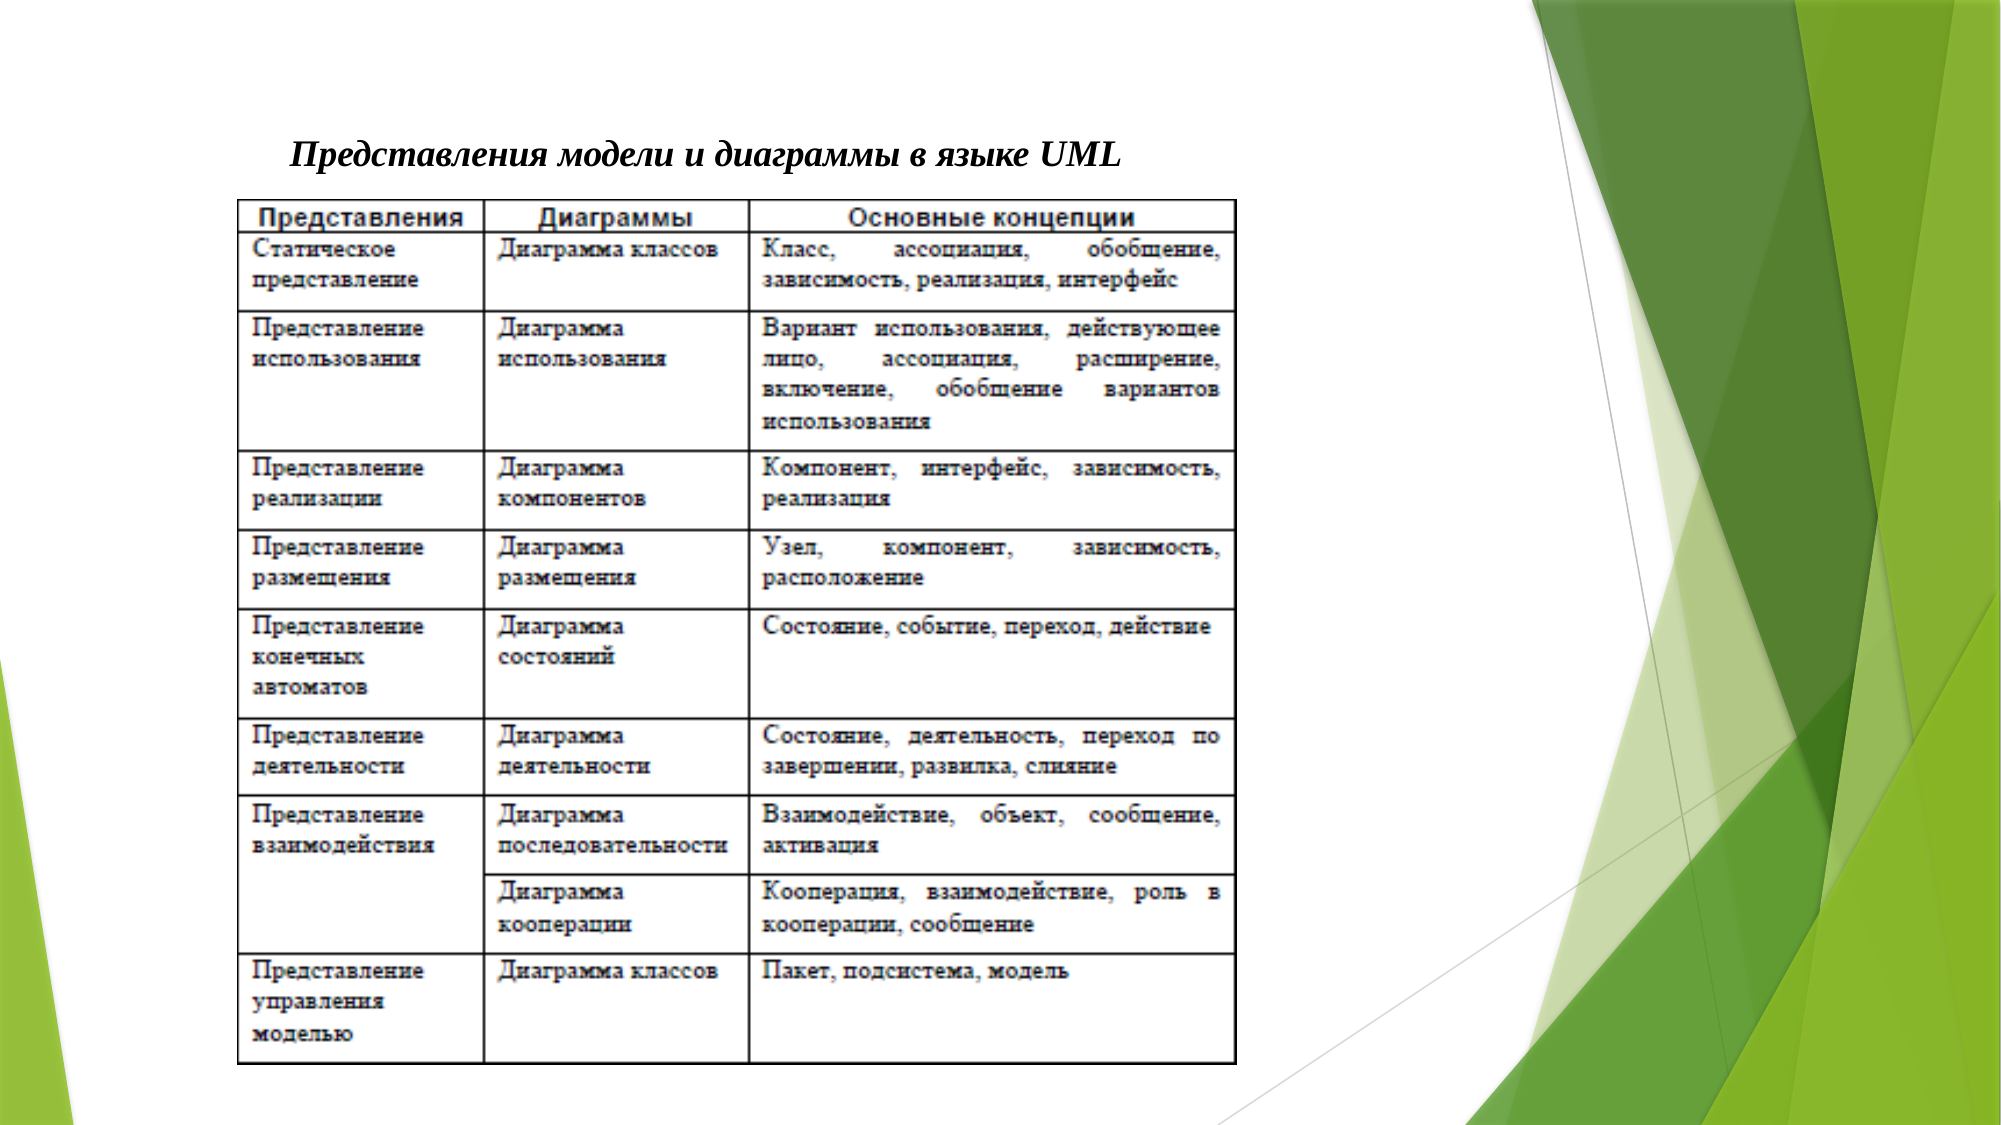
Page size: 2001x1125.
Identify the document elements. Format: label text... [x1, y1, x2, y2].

picture [236, 199, 1238, 1065]
text_box Представления модели и диаграммы в языке UML [287, 126, 1129, 174]
